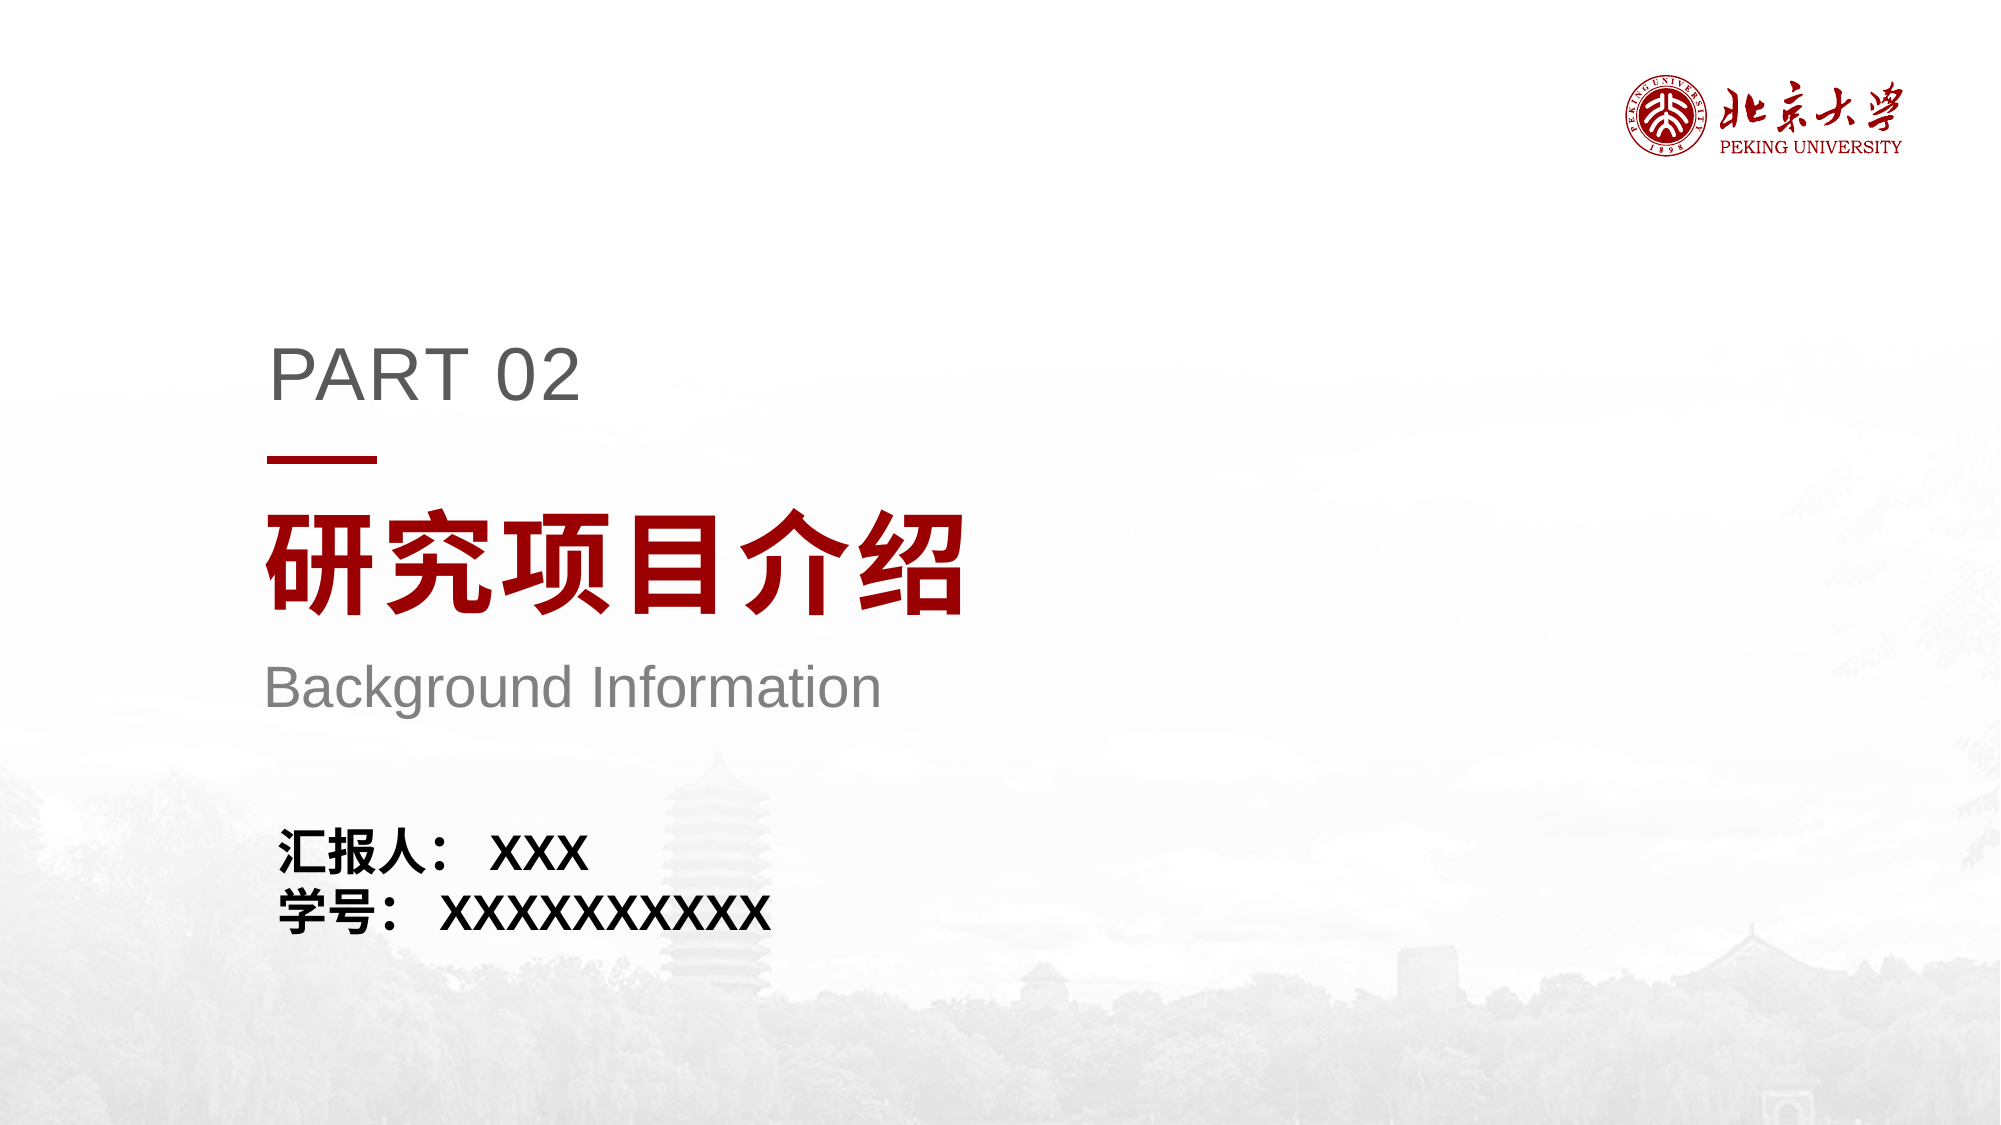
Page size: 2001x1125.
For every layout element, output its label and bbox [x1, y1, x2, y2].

picture [0, 0, 2000, 1125]
text_box [1625, 74, 1903, 157]
